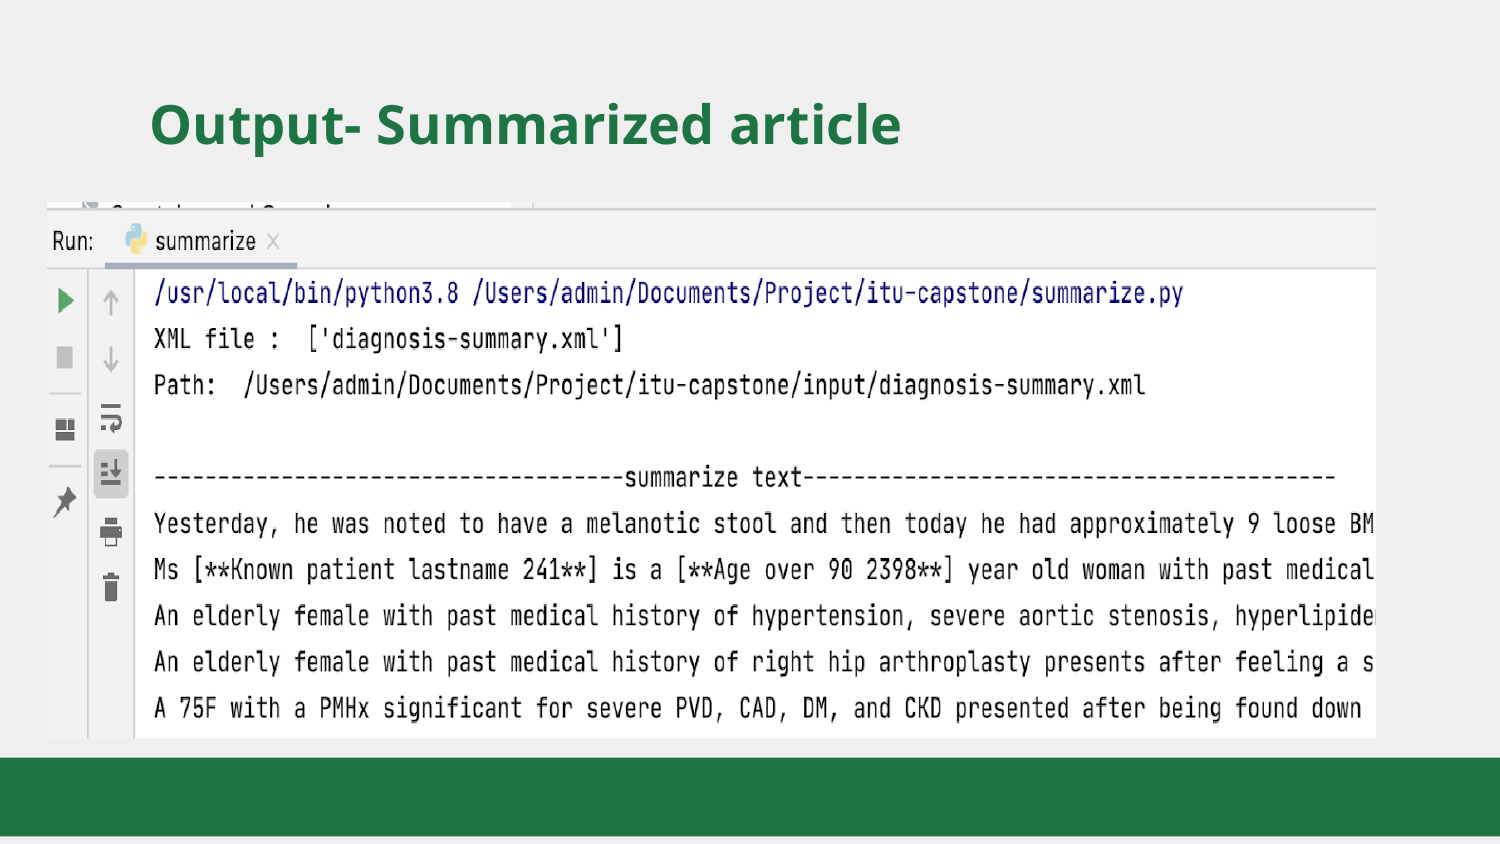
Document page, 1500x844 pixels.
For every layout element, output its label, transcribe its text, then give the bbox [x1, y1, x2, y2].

picture [46, 202, 1376, 739]
text_box [0, 757, 1500, 837]
title Output- Summarized article [134, 75, 1366, 170]
